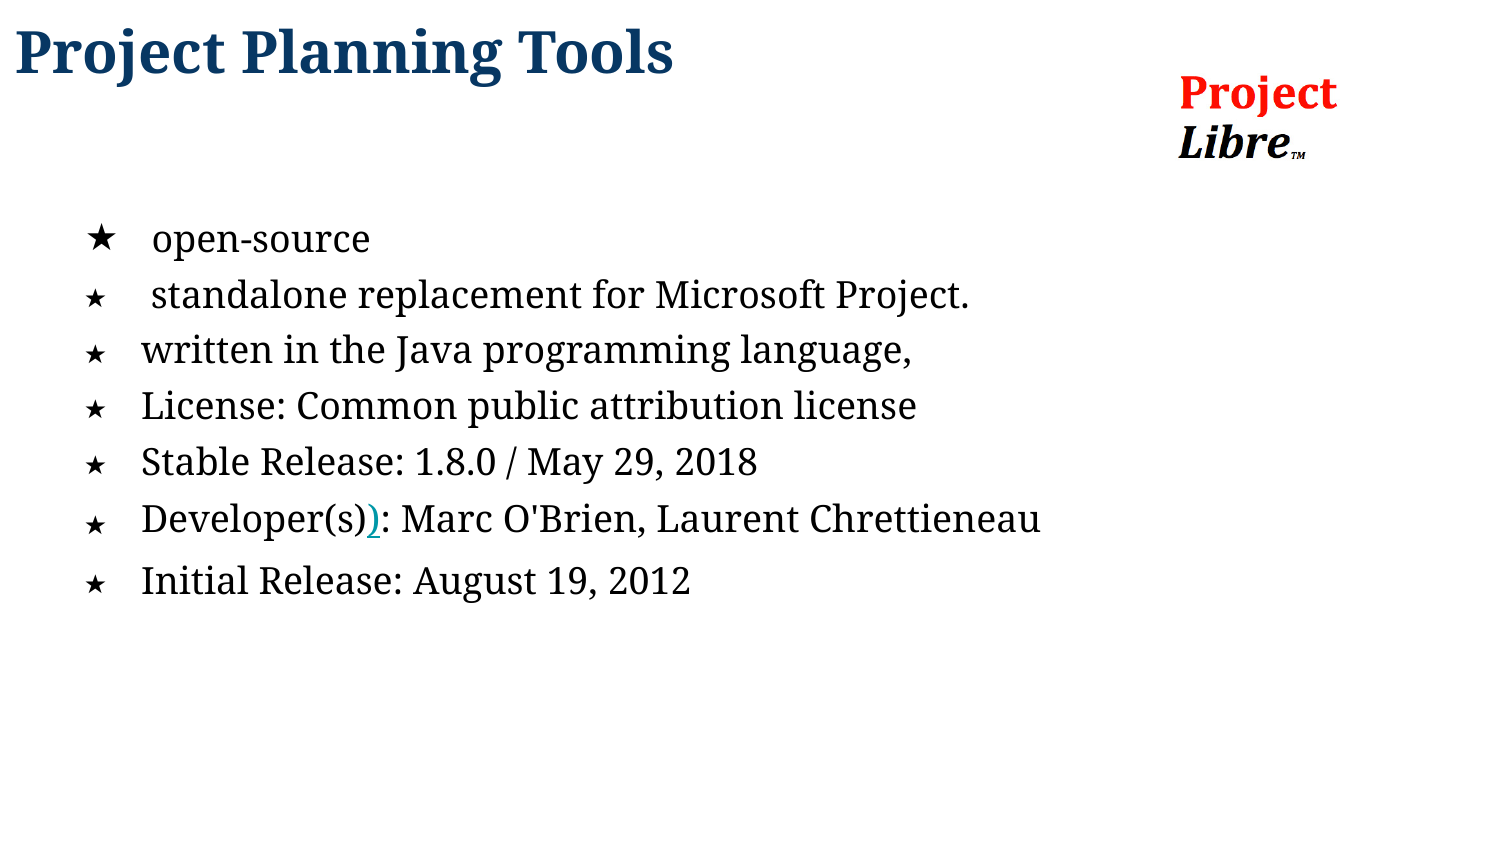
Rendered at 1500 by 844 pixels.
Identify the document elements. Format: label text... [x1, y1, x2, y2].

picture [1153, 16, 1351, 213]
list open-source standalone replacement for Microsoft Project. written in the Java programming language, License: Common public attribution license Stable Release: 1.8.0 / May 29, 2018 Developer(s)): Marc O'Brien, Laurent Chrettieneau Initial Release: August 19, 2012 [51, 189, 1449, 795]
title Project Planning Tools [0, 0, 1398, 94]
